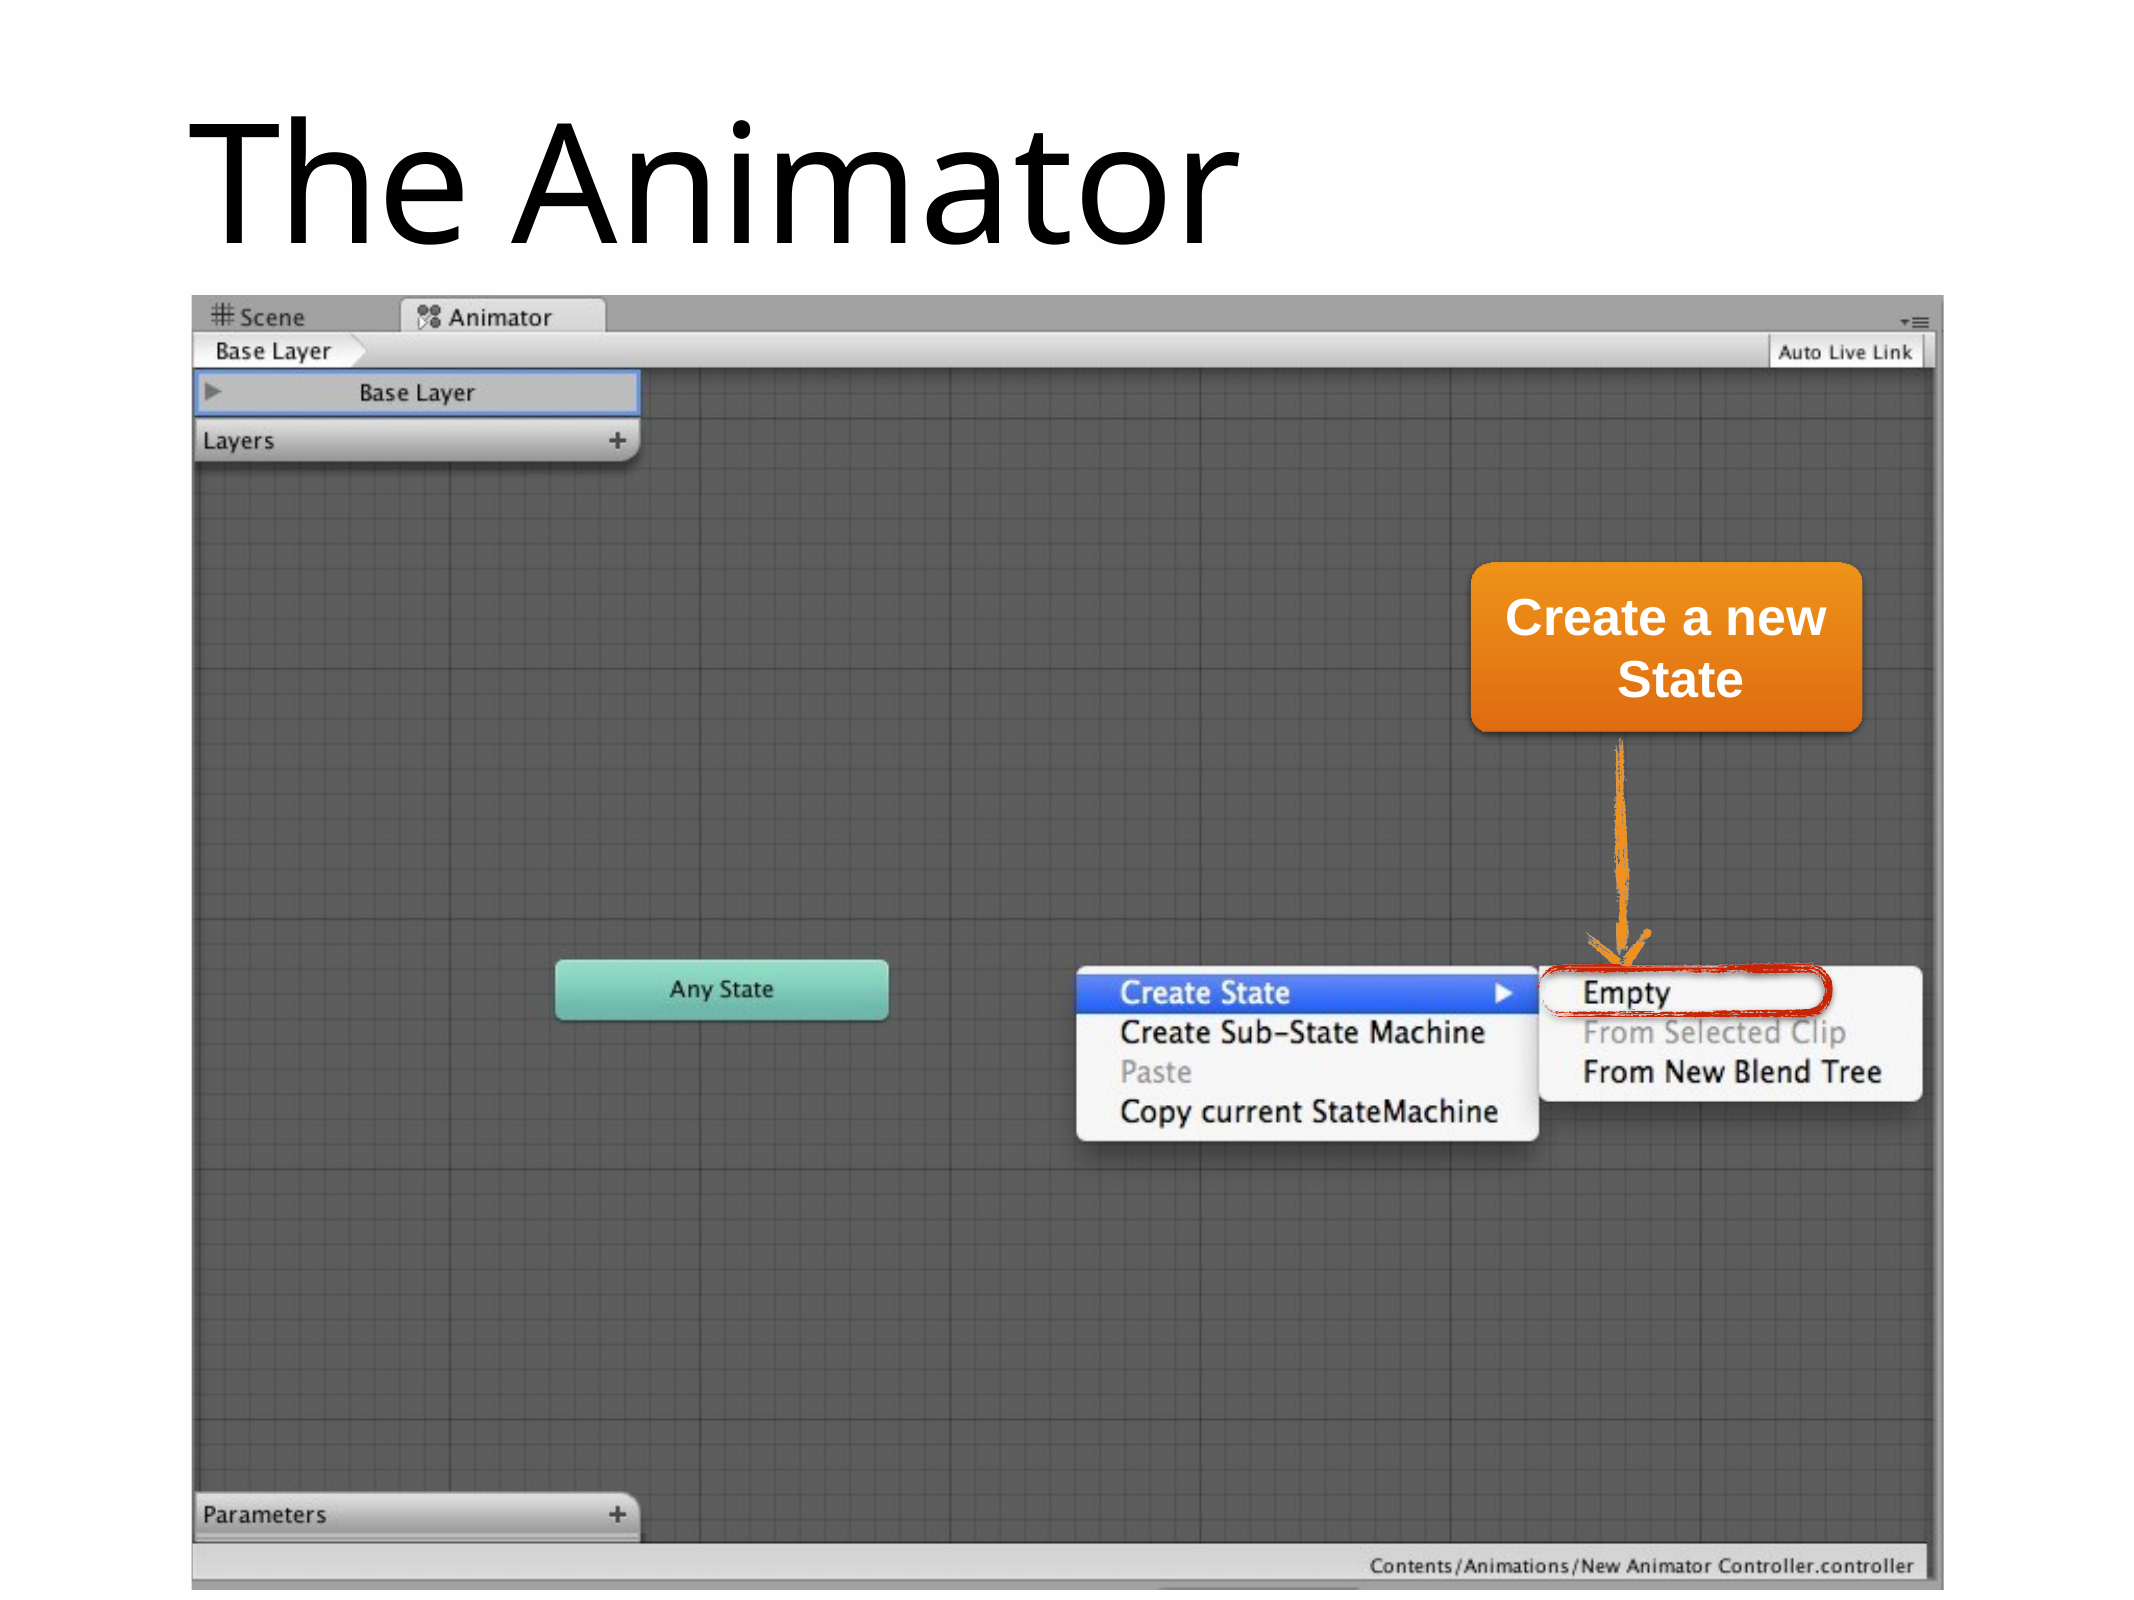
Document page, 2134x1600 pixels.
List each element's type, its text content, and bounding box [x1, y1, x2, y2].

text_box [191, 295, 1944, 1590]
text_box [1585, 738, 1652, 960]
text_box [1537, 962, 1833, 1018]
text_box [1470, 561, 1863, 733]
title The Animator Controller [186, 77, 1948, 478]
text_box [1447, 558, 1886, 744]
text_box Create a new State [1503, 582, 1830, 708]
text_box [1531, 960, 1840, 1030]
